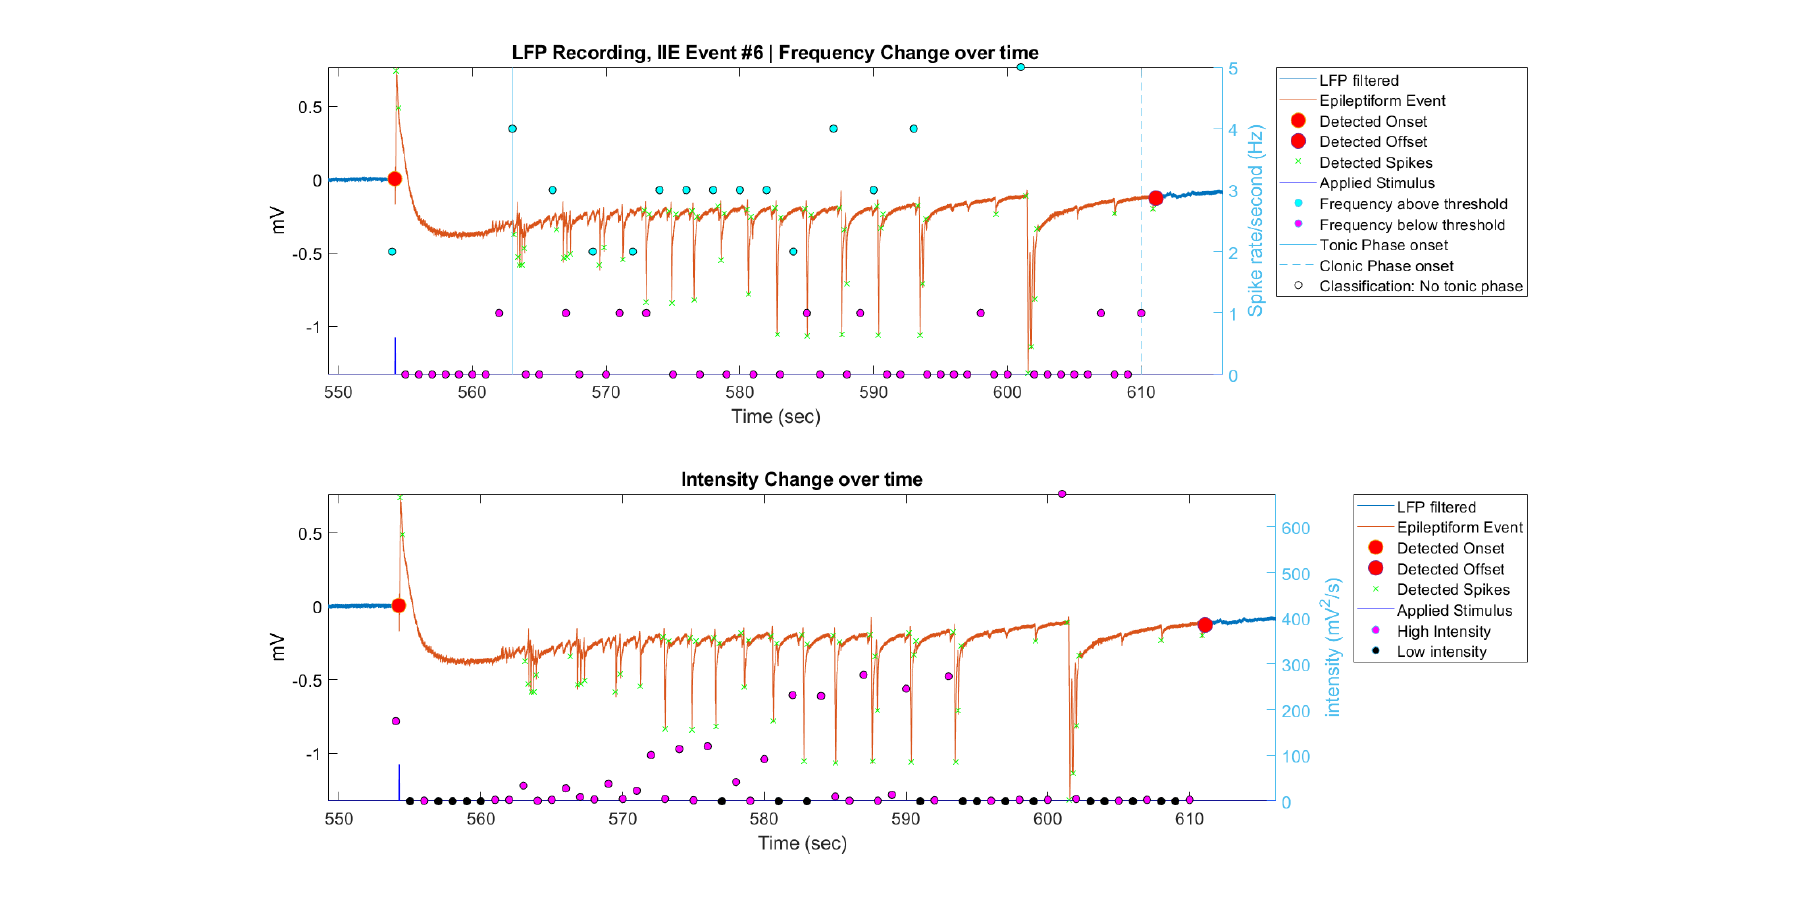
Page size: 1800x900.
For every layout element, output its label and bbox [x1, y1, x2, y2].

picture [126, 0, 1674, 900]
